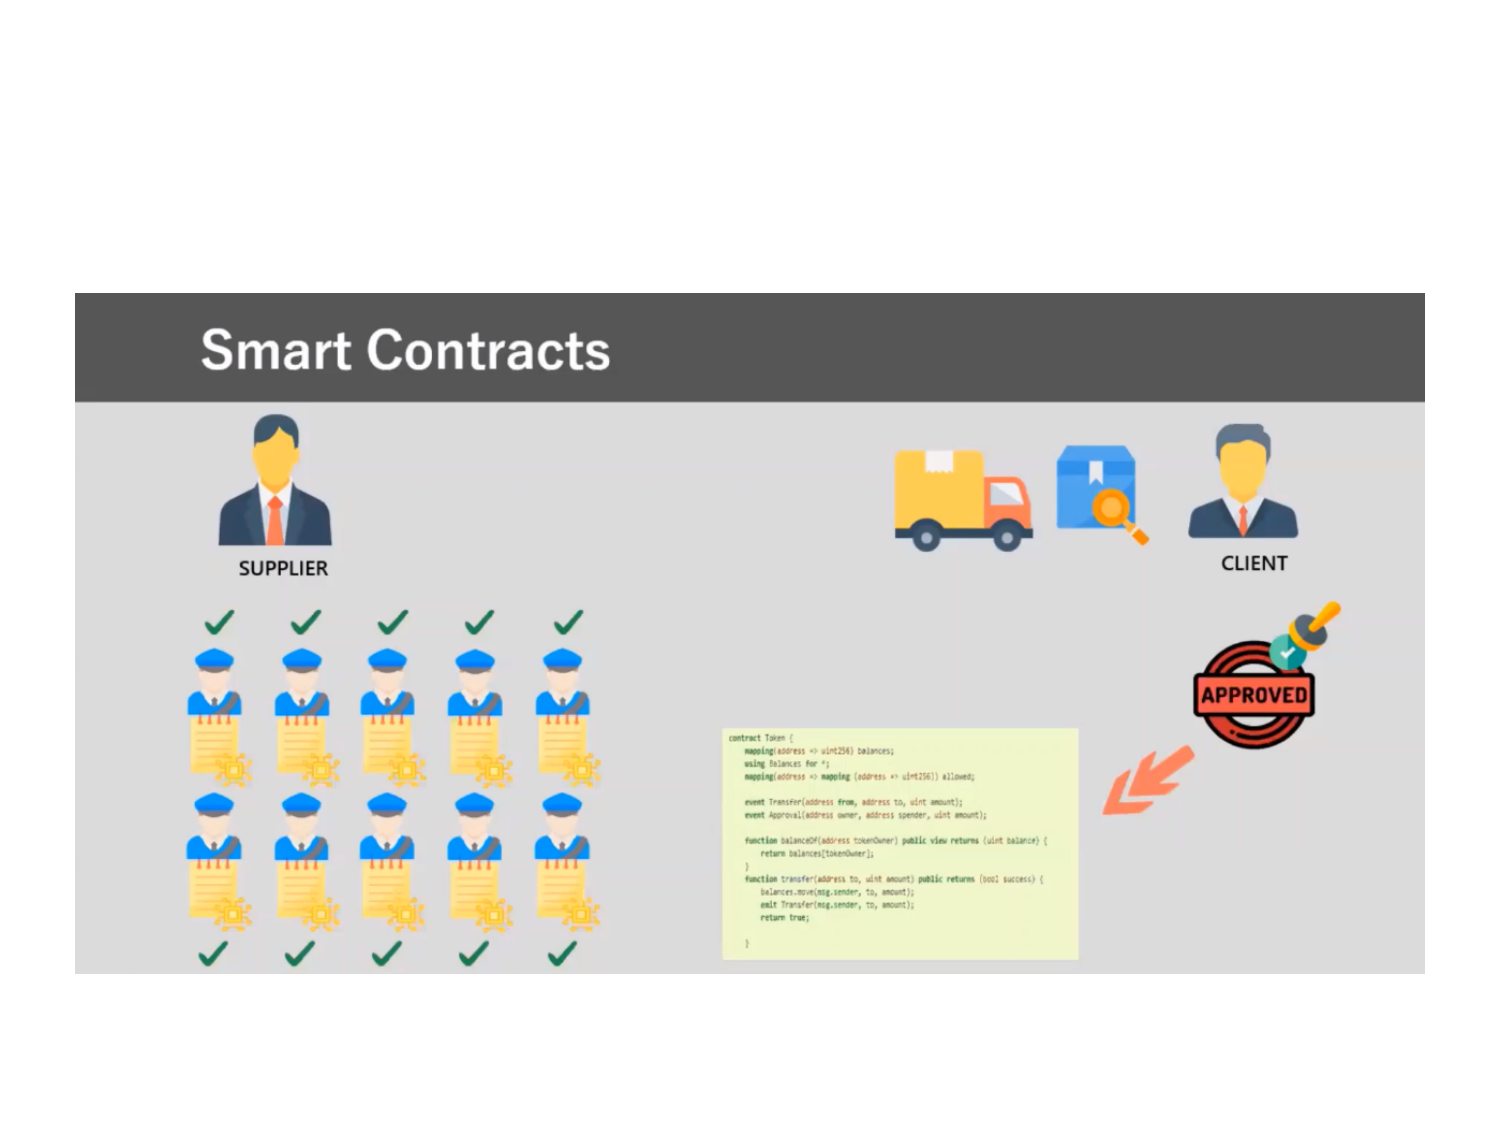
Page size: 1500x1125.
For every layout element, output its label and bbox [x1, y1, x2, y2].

list [74, 293, 1426, 974]
